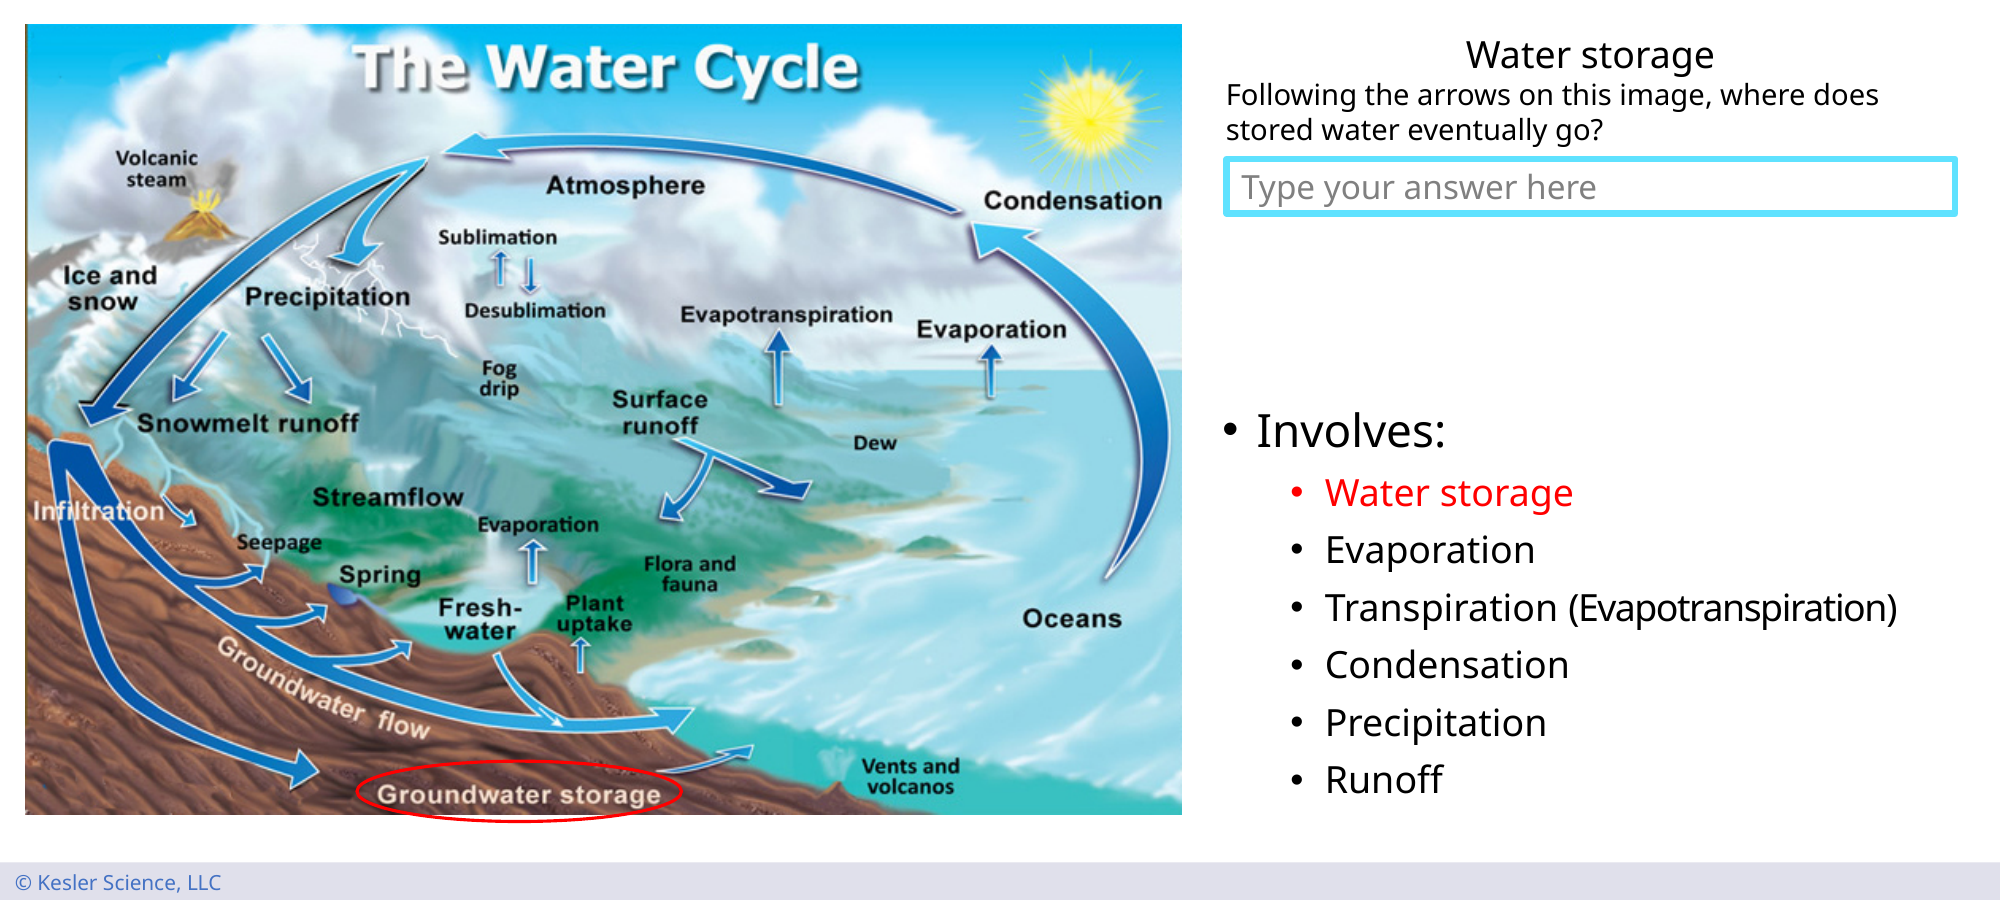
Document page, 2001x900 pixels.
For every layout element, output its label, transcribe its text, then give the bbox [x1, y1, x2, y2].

picture [25, 24, 1182, 815]
picture [359, 763, 679, 815]
text_box Type your answer here [1226, 158, 1956, 214]
